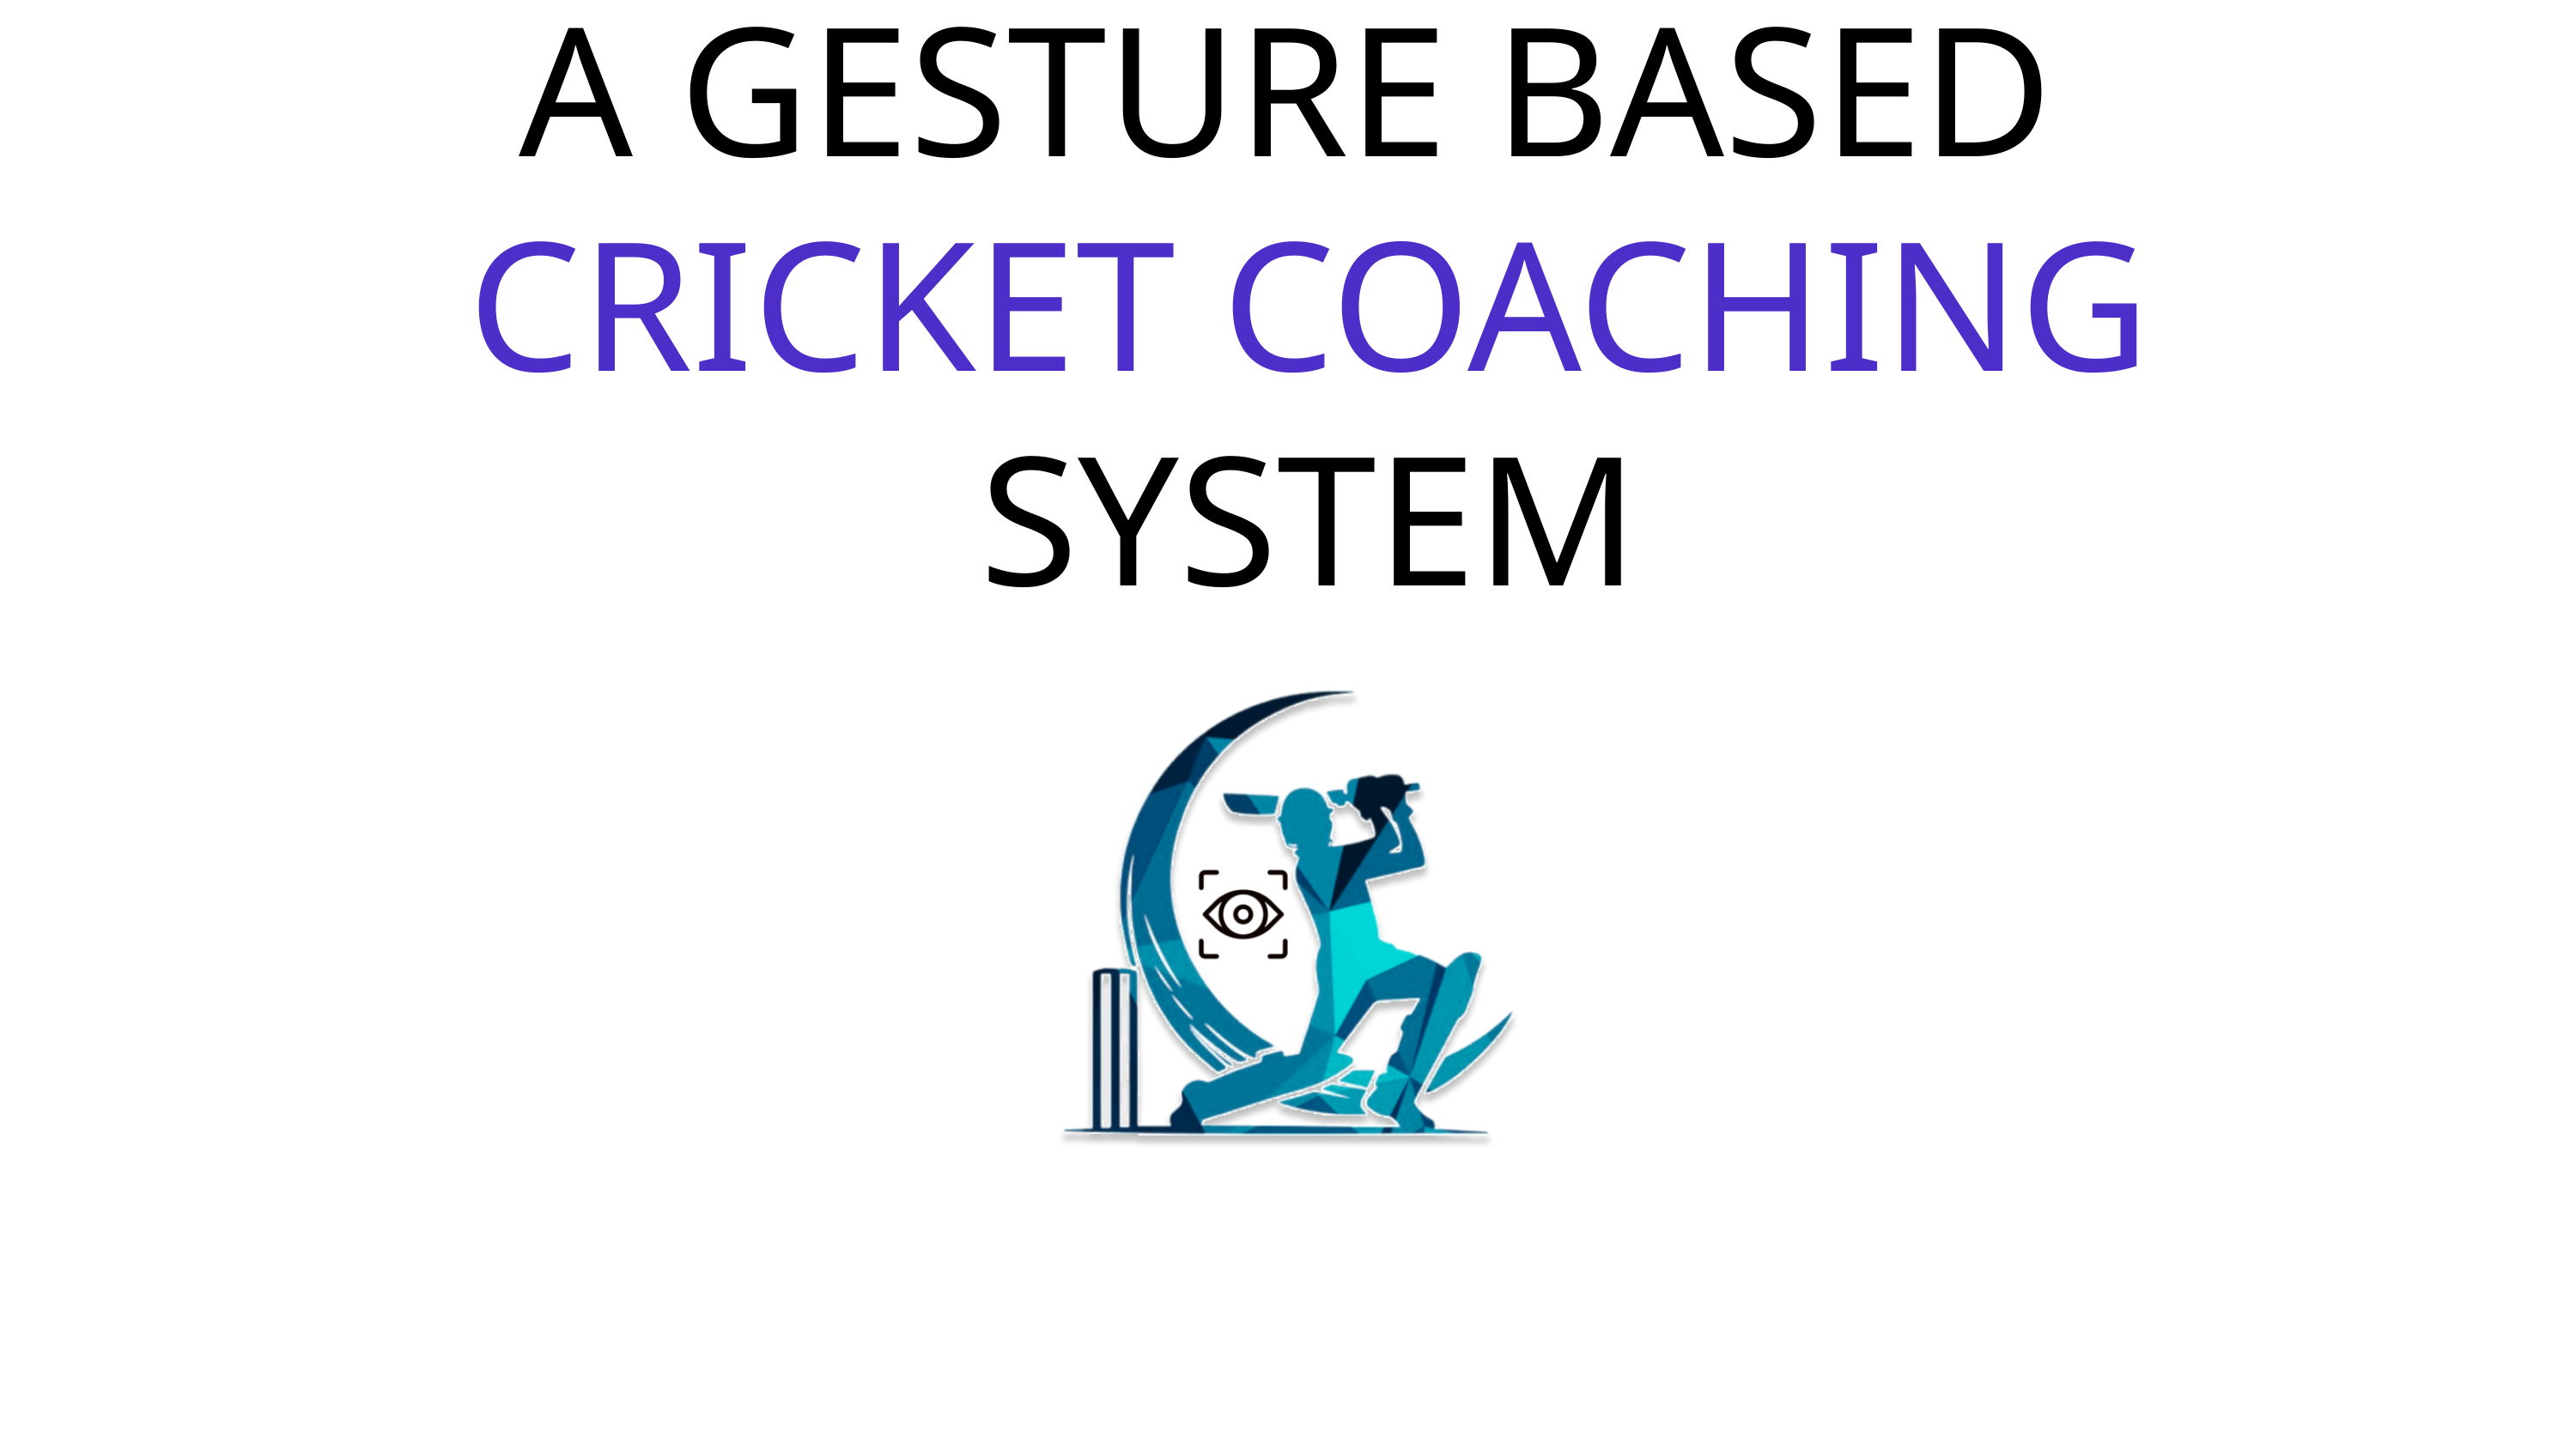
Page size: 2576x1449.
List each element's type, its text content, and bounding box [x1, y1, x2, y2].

text_box A GESTURE BASED CRICKET COACHING SYSTEM [21, 0, 2576, 622]
picture [967, 599, 1609, 1240]
